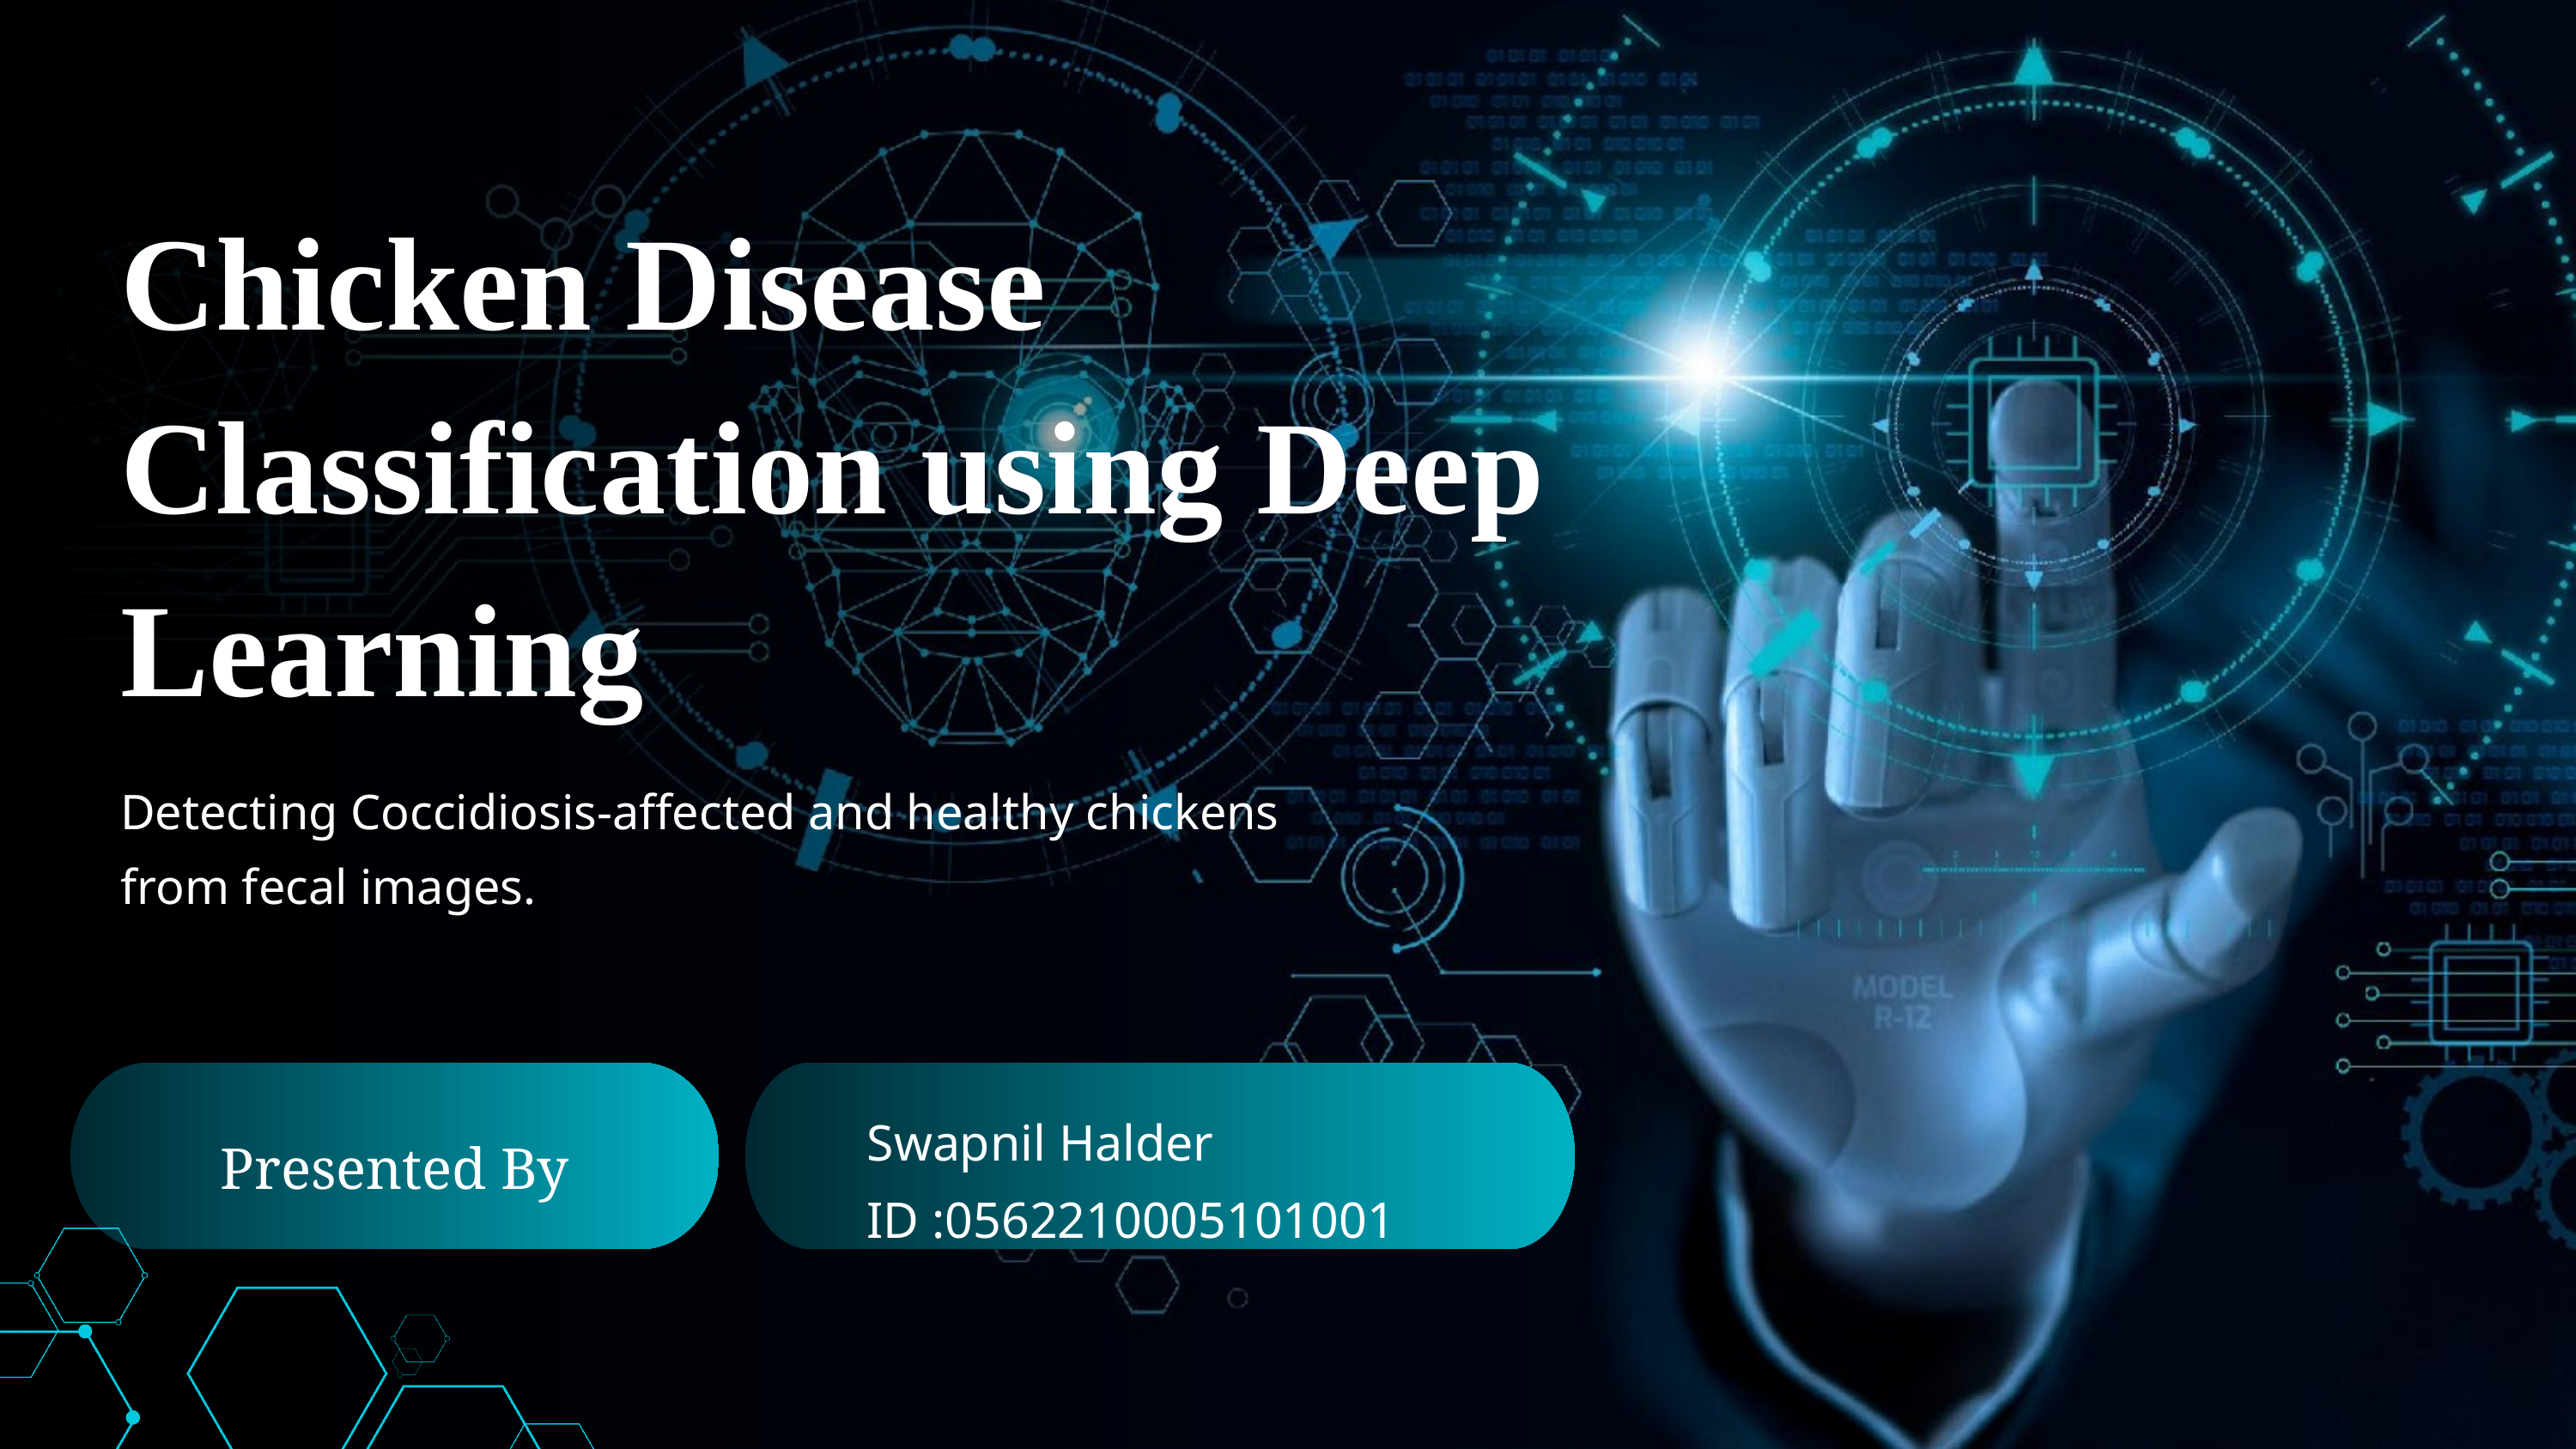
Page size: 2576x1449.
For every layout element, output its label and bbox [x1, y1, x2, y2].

text_box [70, 1045, 720, 1250]
text_box [744, 1045, 1576, 1250]
text_box [1704, 0, 2576, 1449]
text_box [0, 0, 1701, 1449]
